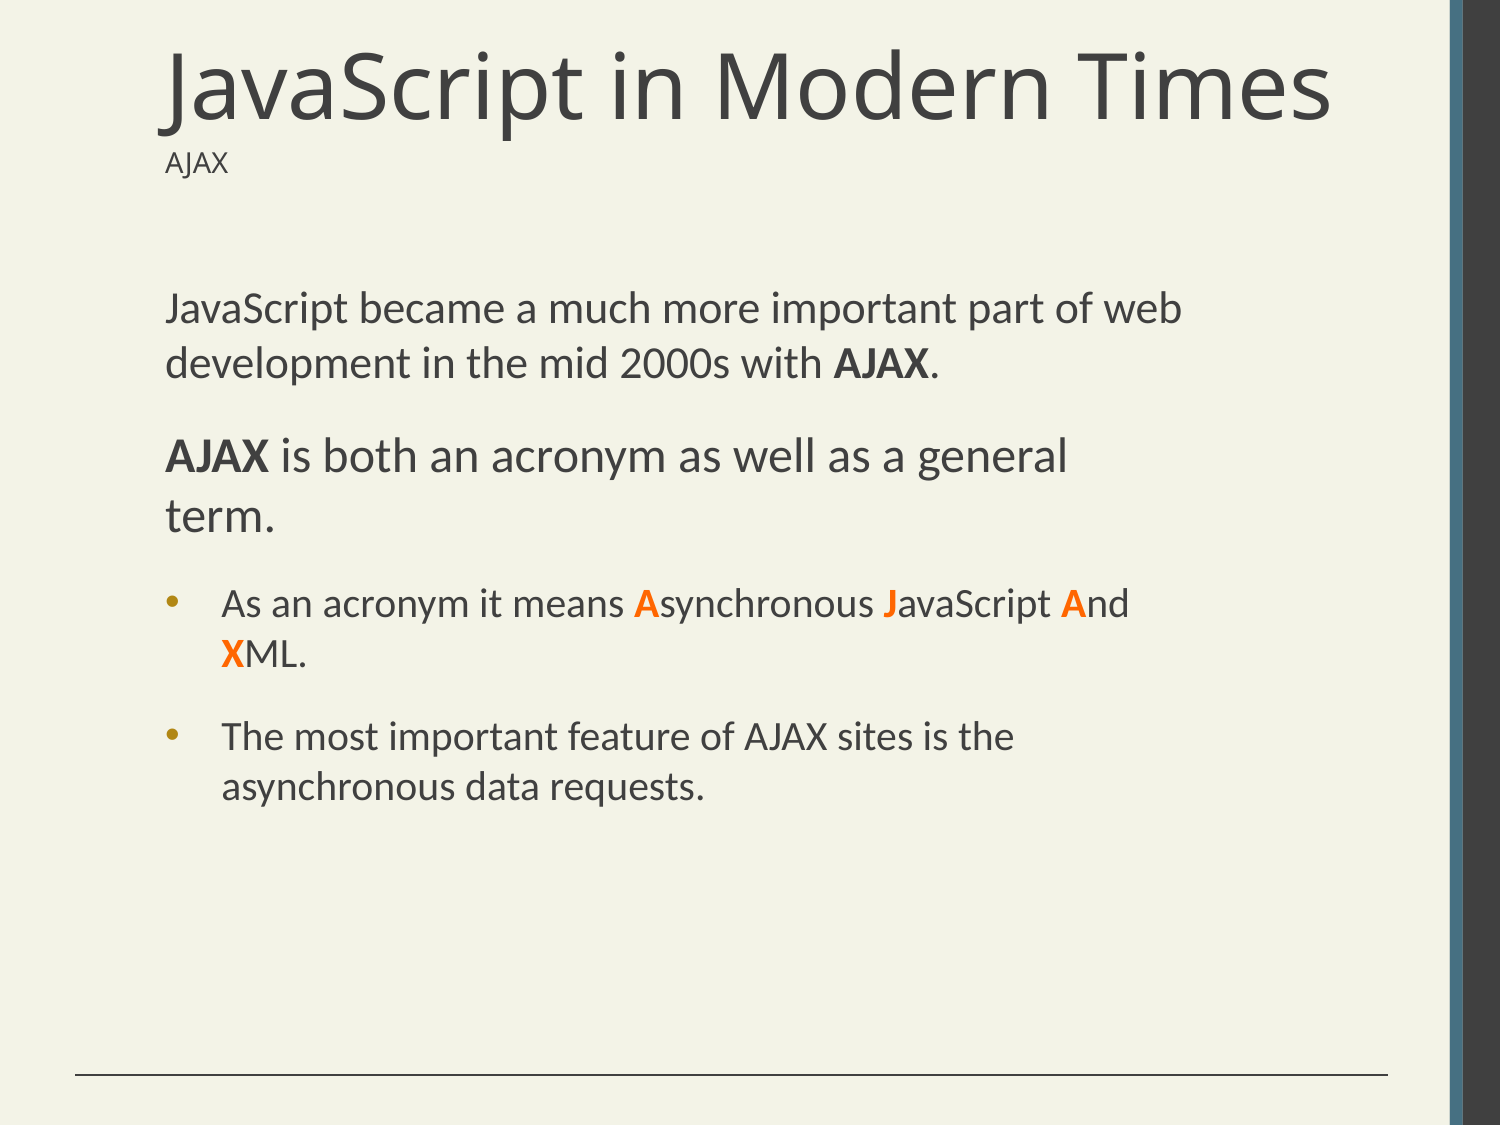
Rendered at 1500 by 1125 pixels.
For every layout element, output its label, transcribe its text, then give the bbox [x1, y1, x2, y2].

list AJAX [150, 137, 1200, 188]
list JavaScript became a much more important part of web development in the mid 2000s with AJAX. AJAX is both an acronym as well as a general term. As an acronym it means Asynchronous JavaScript And XML. The most important feature of AJAX sites is the asynchronous data requests. [150, 270, 1200, 1013]
title JavaScript in Modern Times [150, 20, 1425, 188]
